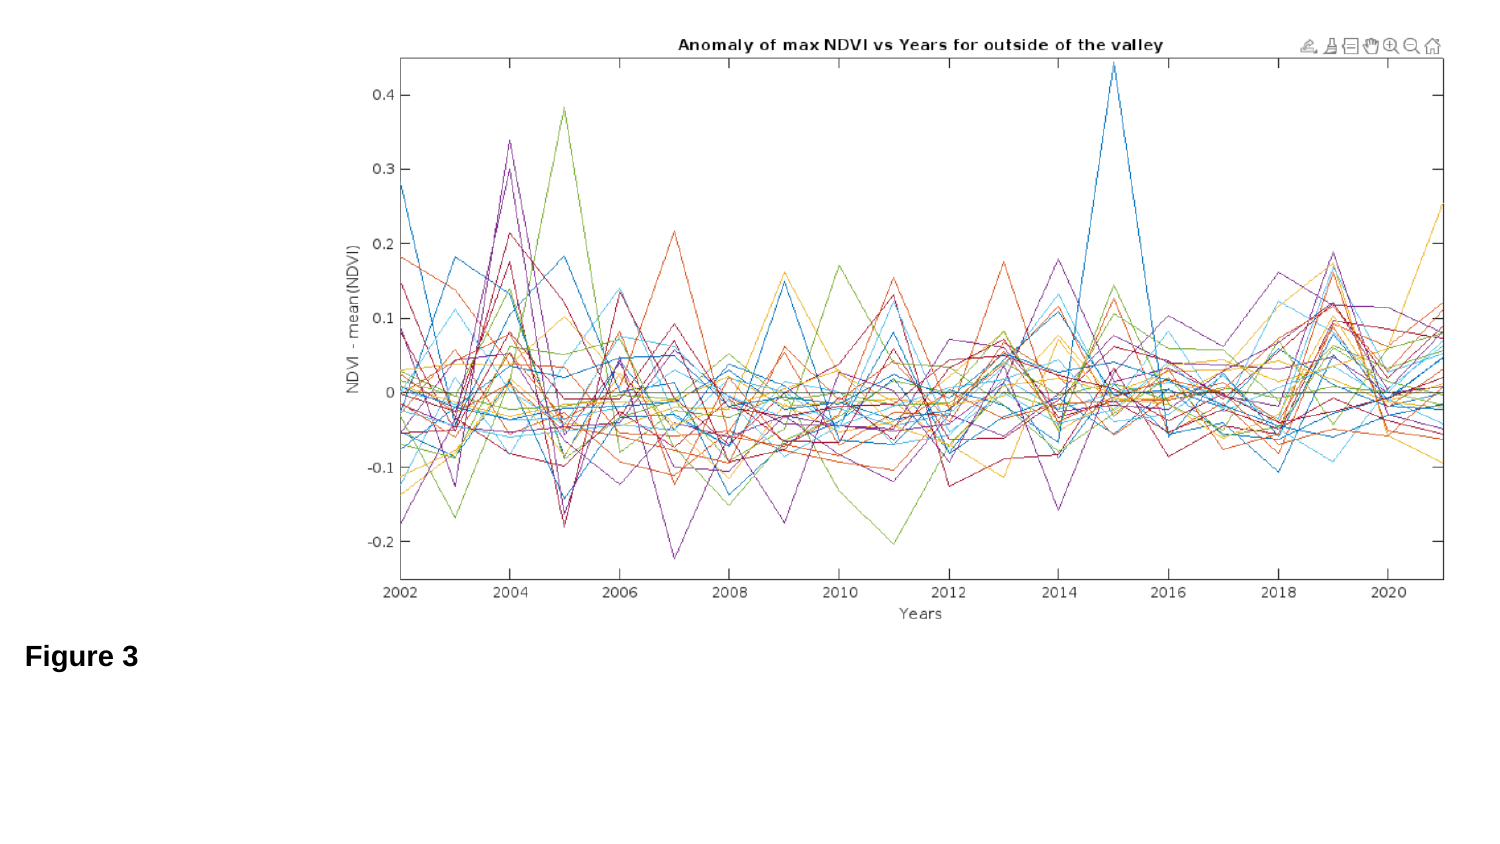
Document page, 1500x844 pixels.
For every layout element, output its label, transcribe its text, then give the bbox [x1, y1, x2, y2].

picture [298, 21, 1500, 637]
text_box Figure 3 [9, 622, 311, 688]
